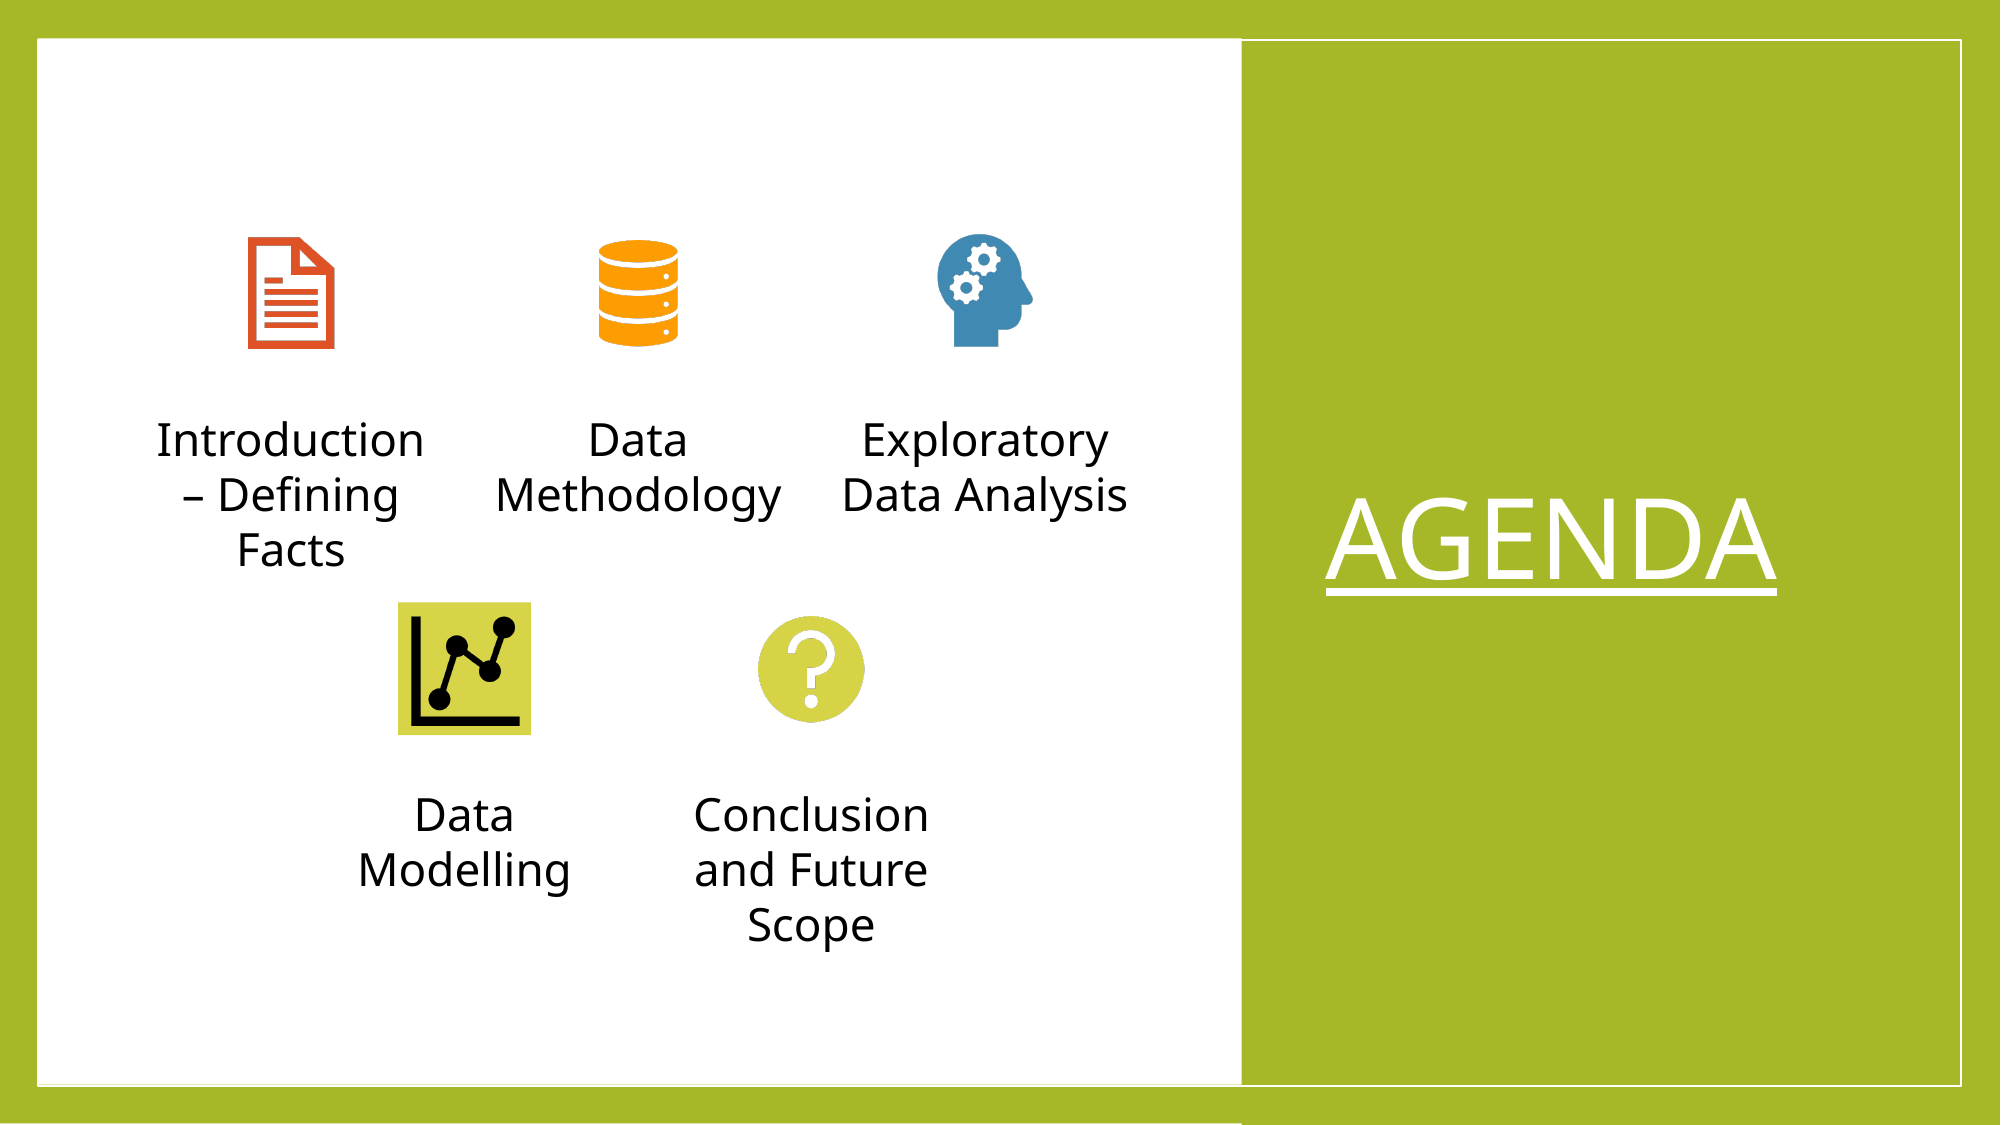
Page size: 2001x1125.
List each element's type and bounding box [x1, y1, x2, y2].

picture [389, 595, 540, 747]
text_box [1240, 0, 2000, 1125]
text_box [36, 38, 1963, 1088]
text_box [0, 0, 1240, 1125]
list [141, 144, 1135, 987]
